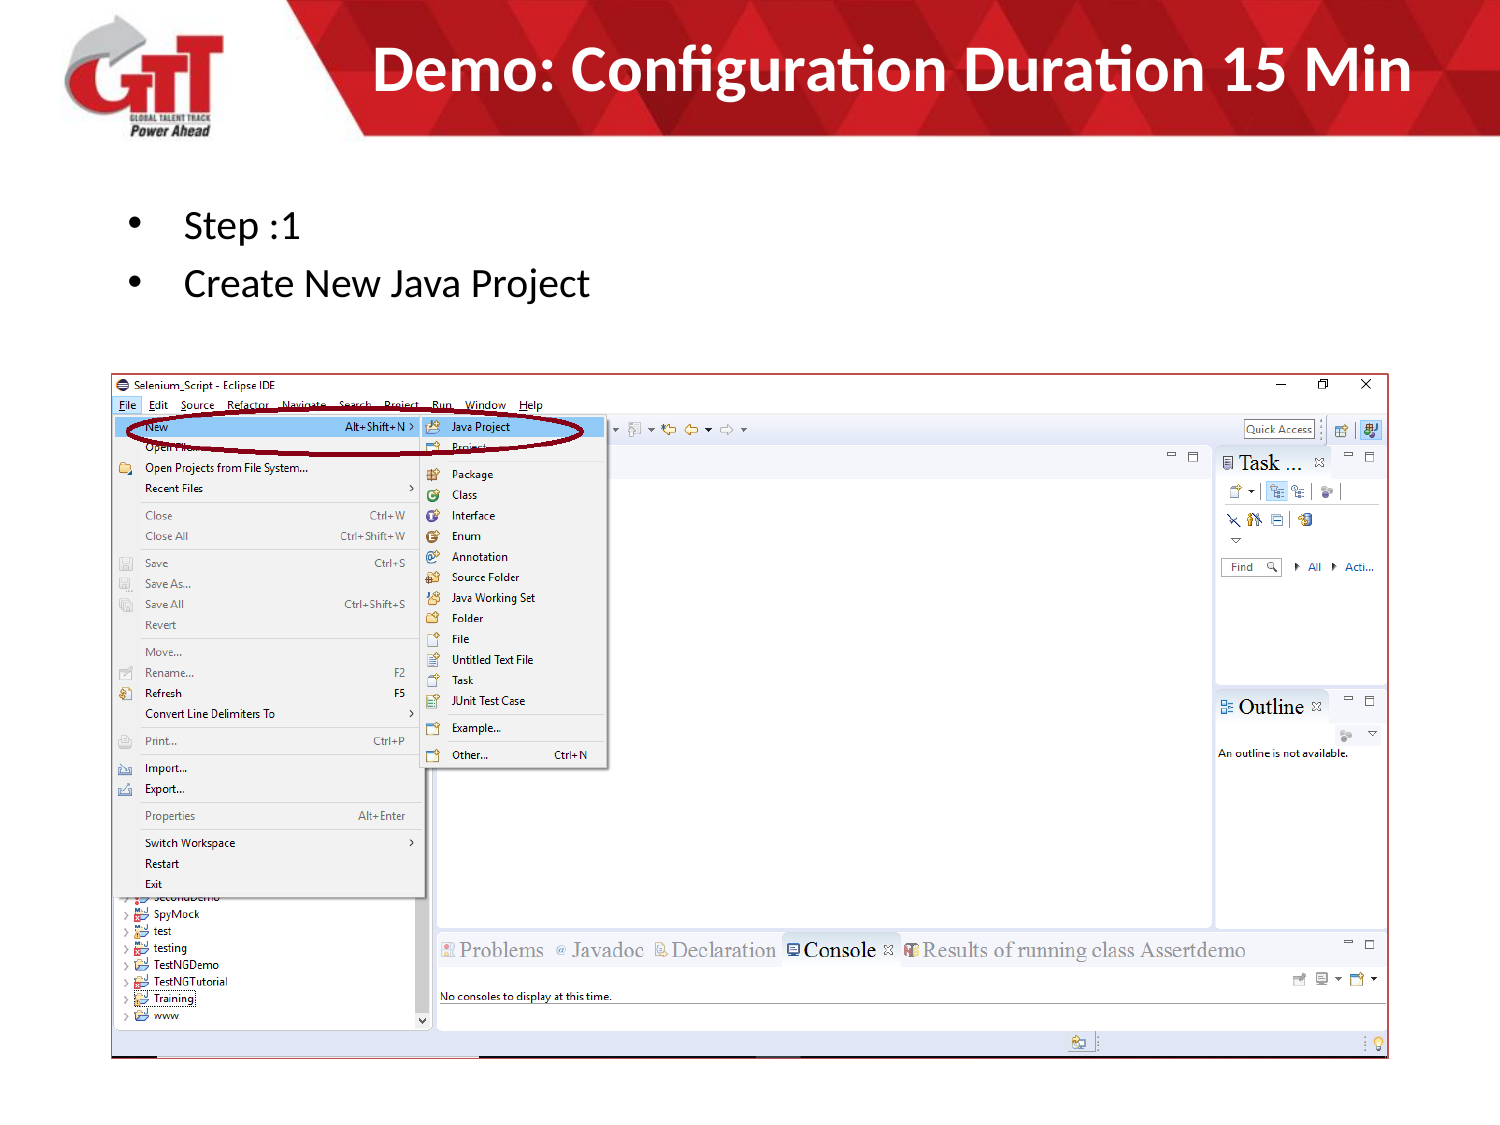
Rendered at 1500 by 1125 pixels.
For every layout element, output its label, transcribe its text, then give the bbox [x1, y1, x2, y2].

picture [0, 0, 1500, 1125]
title Demo: Configuration Duration 15 Min [324, 12, 1463, 118]
list Step :1 Create New Java Project [112, 189, 1463, 303]
